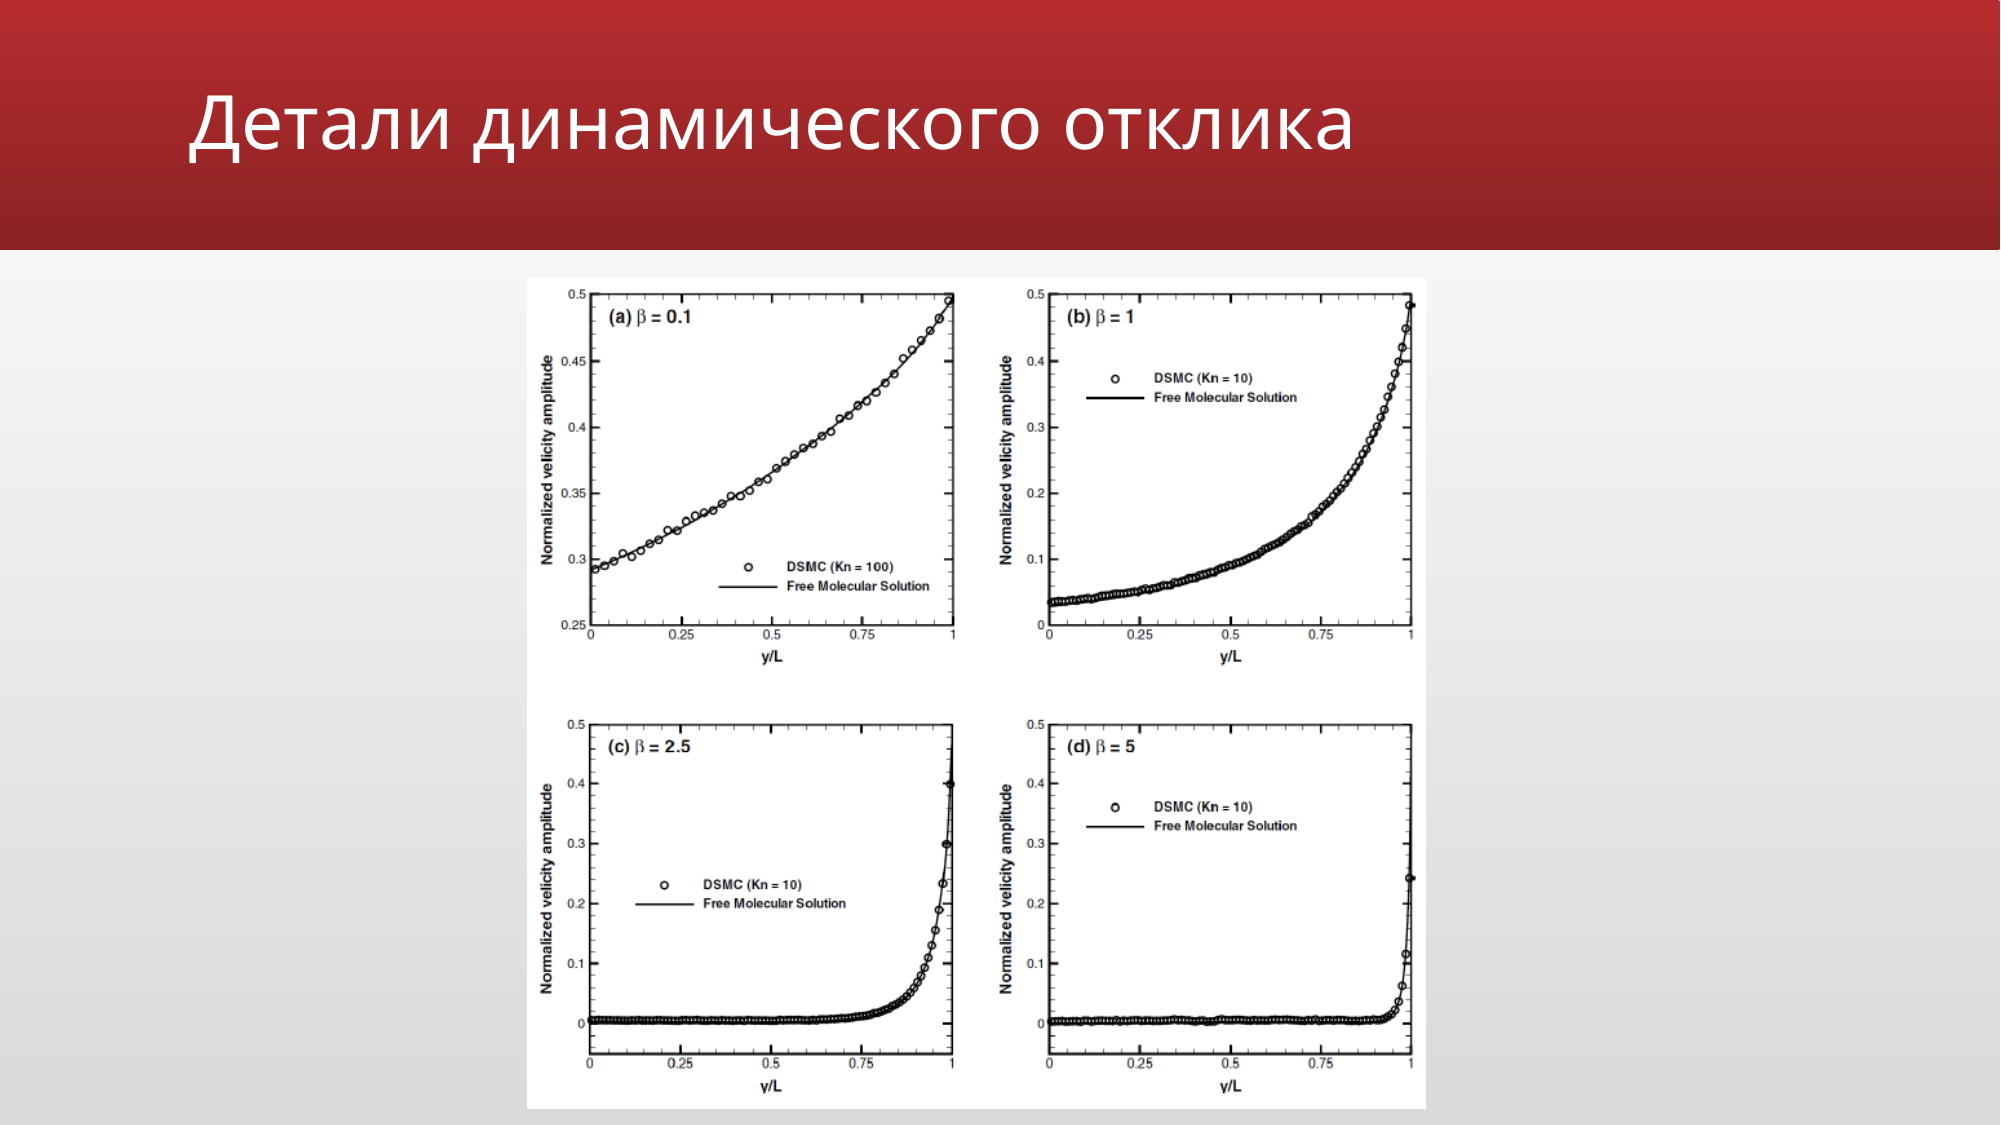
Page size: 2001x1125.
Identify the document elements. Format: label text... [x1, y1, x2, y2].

title Детали динамического отклика [174, 16, 1825, 234]
picture [527, 278, 1426, 1109]
